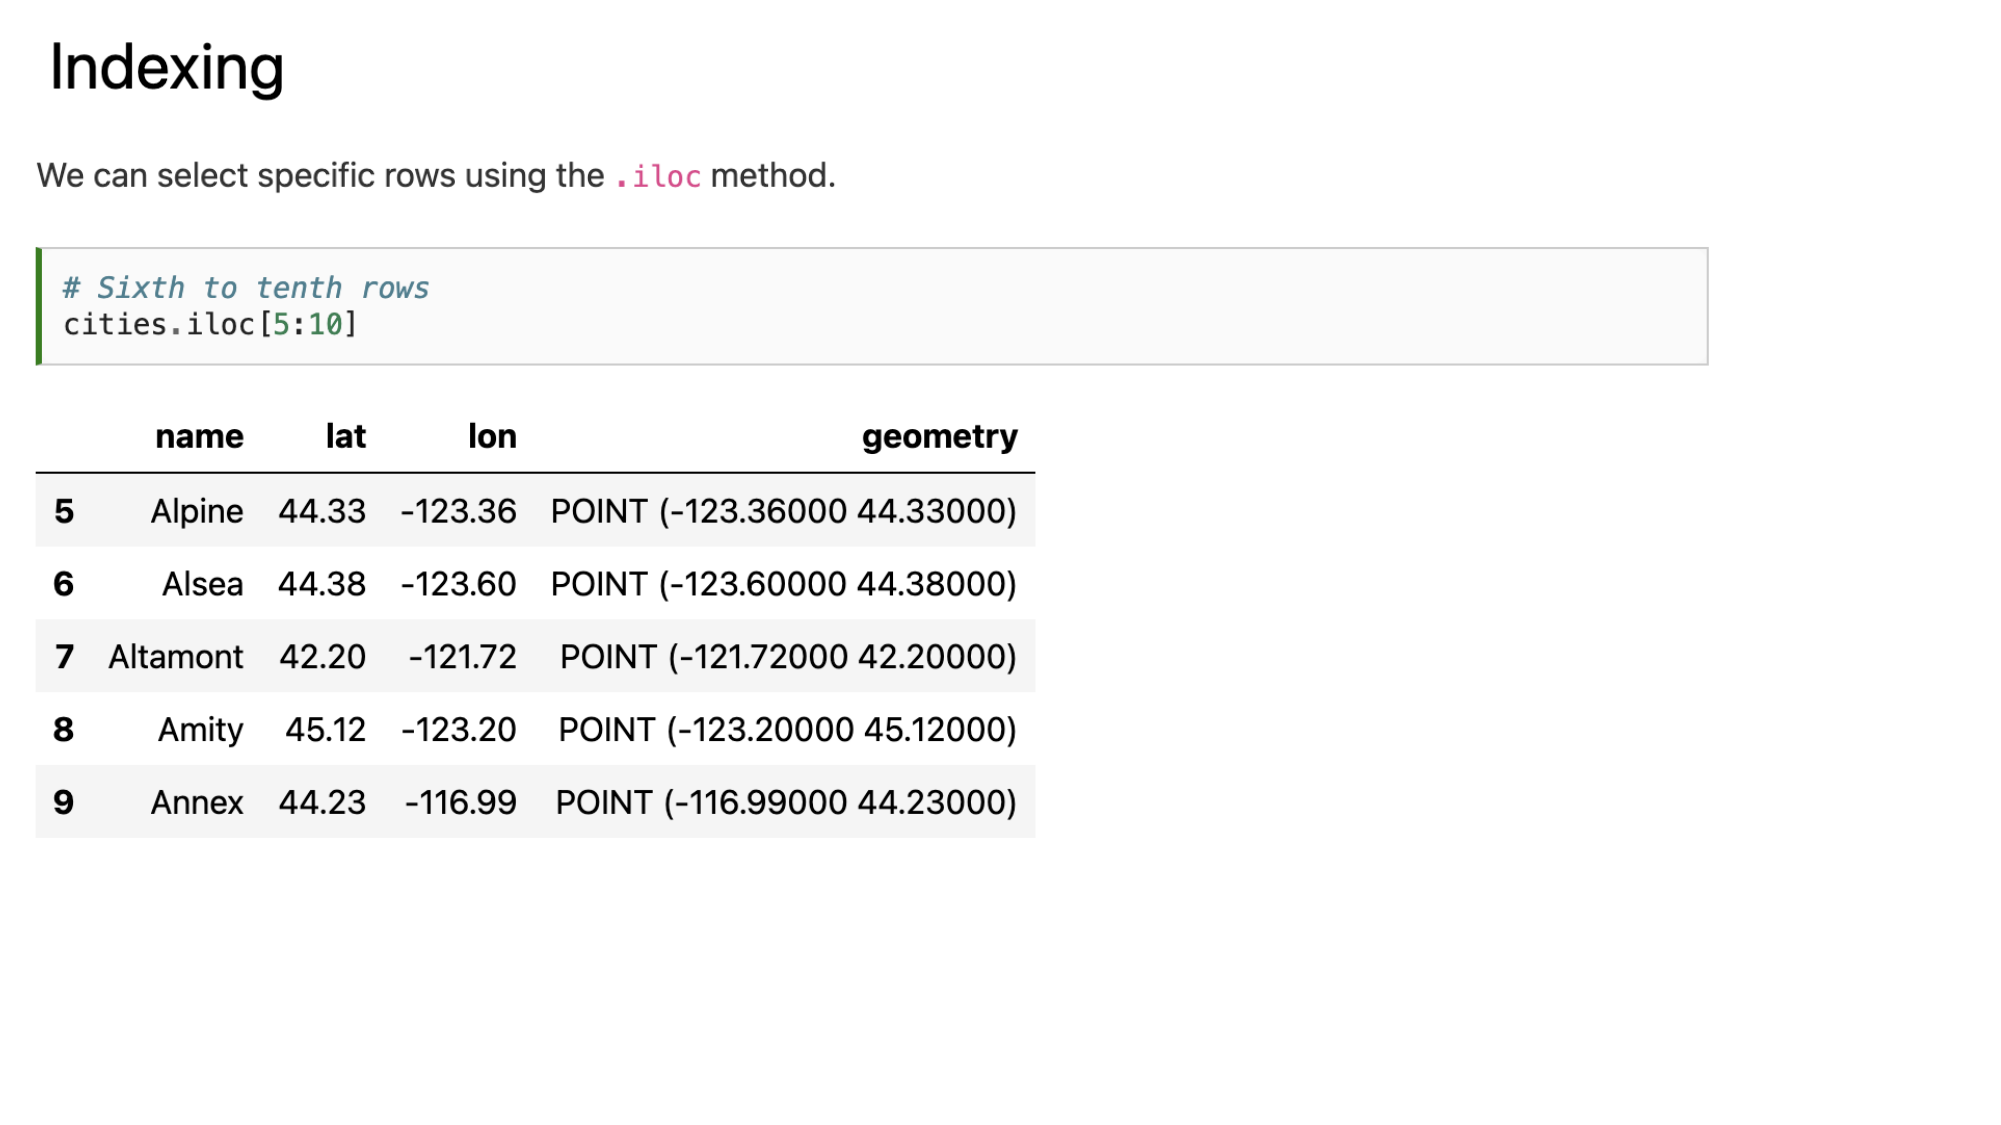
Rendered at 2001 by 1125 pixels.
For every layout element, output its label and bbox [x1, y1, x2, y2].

picture [16, 19, 1754, 868]
